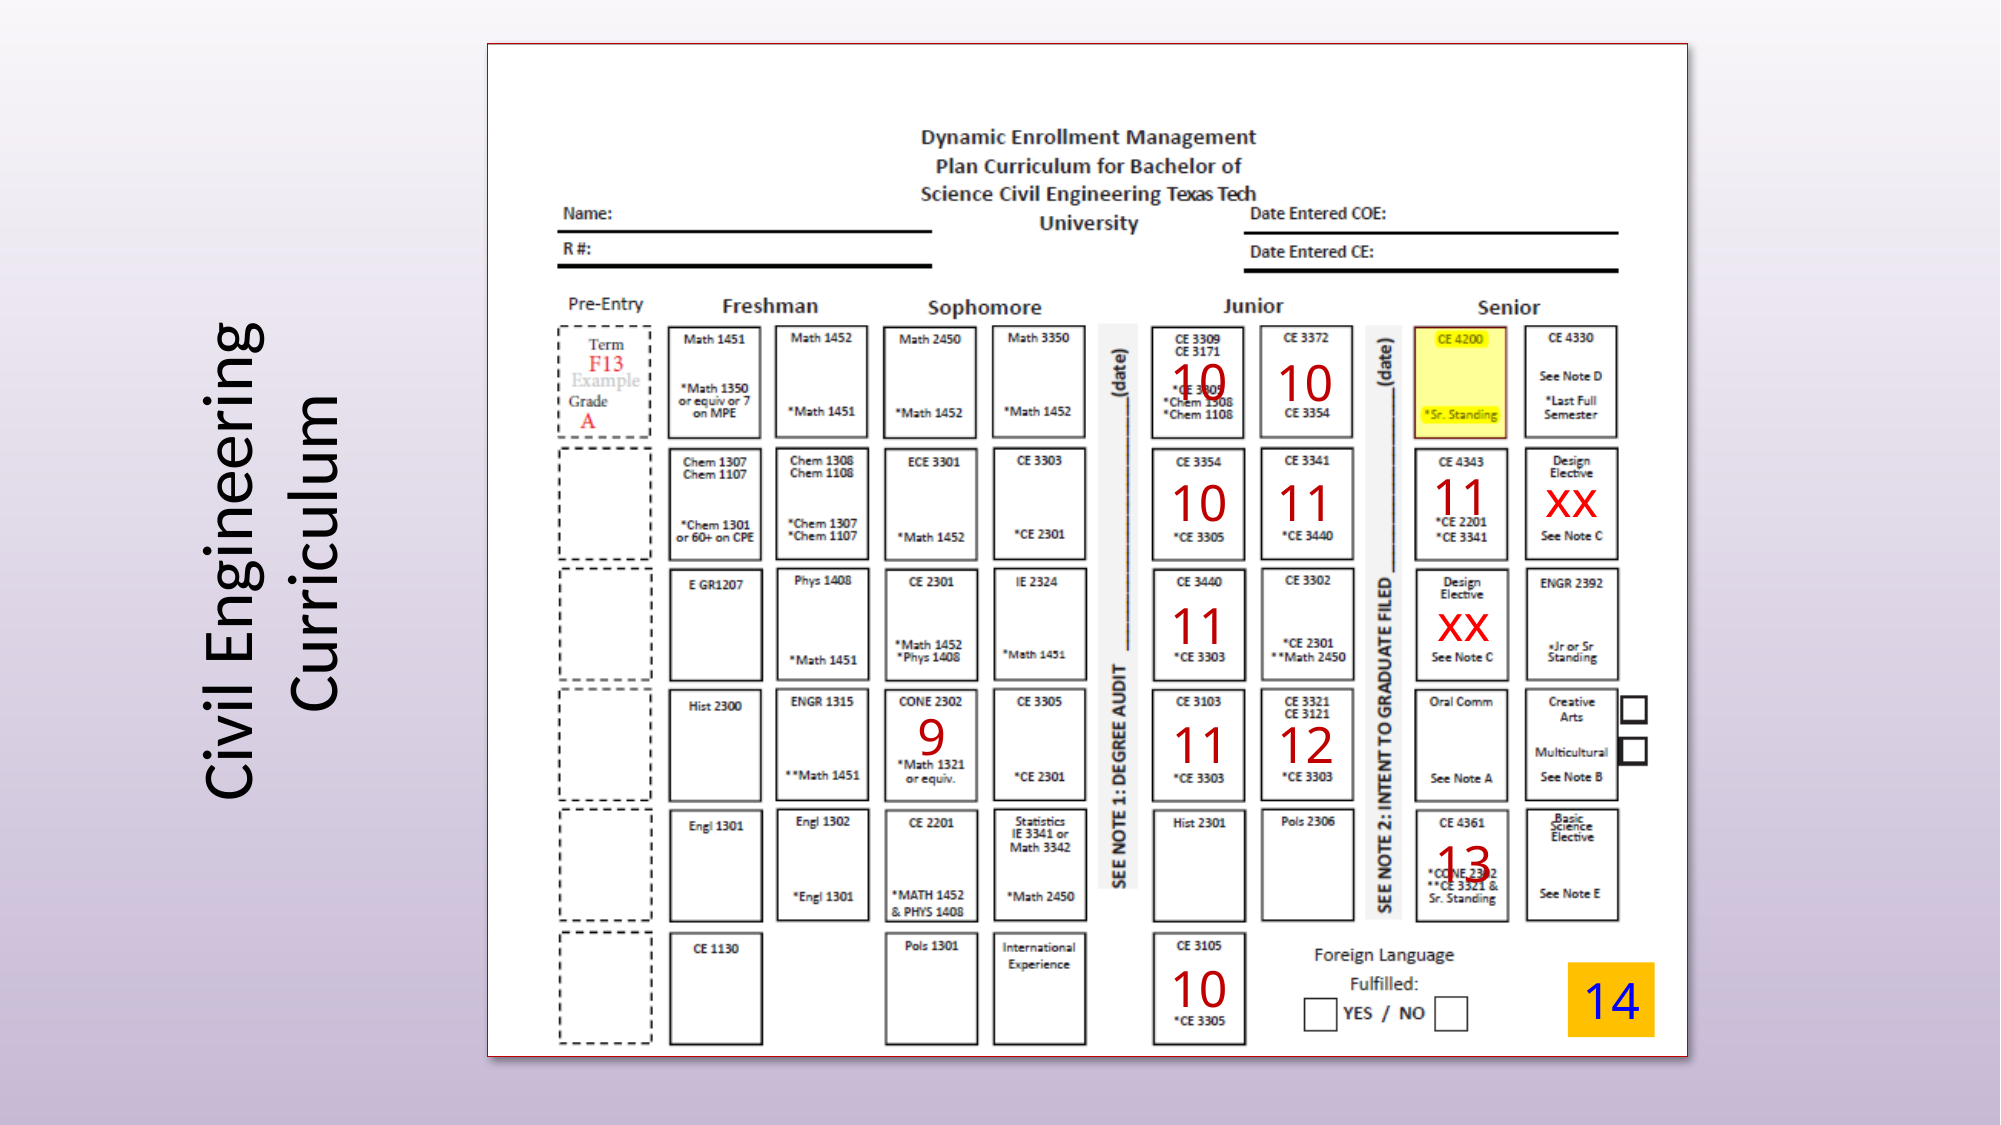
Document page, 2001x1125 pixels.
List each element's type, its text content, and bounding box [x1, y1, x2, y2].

title Civil Engineering Curriculum [172, 67, 361, 1056]
picture [487, 43, 1688, 1057]
